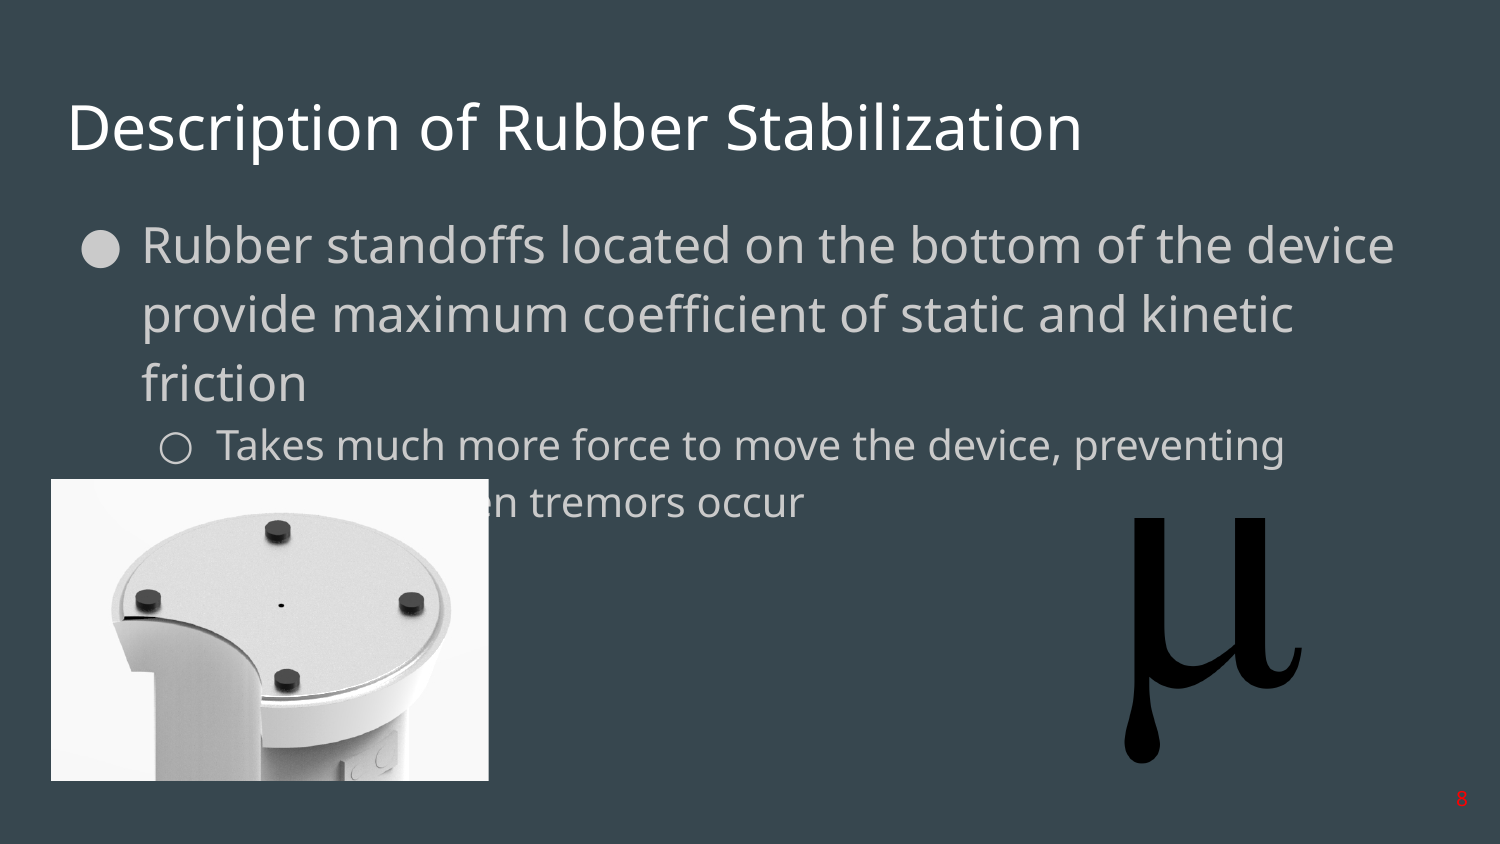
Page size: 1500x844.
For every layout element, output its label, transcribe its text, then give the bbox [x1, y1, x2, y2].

title Description of Rubber Stabilization [51, 72, 1449, 167]
list Rubber standoffs located on the bottom of the device provide maximum coefficient of static and kinetic friction Takes much more force to move the device, preventing accidents when tremors occur [51, 189, 1449, 750]
slide_number 8 [1392, 767, 1483, 833]
picture [1023, 491, 1393, 769]
picture [50, 479, 489, 781]
